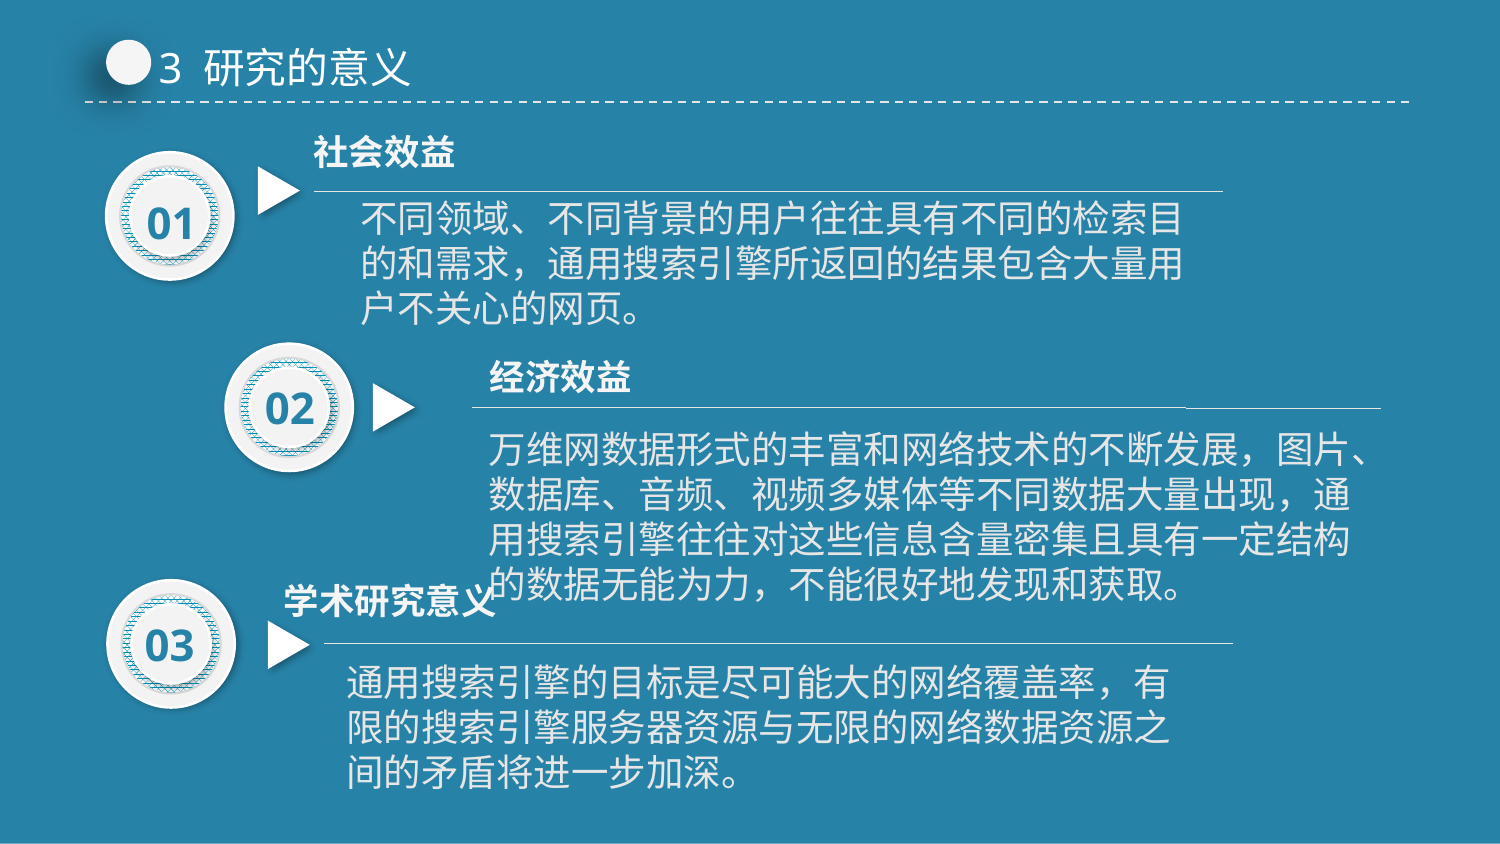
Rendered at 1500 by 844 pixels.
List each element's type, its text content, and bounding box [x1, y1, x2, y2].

text_box 不同领域、不同背景的用户往往具有不同的检索目的和需求，通用搜索引擎所返回的结果包含大量用户不关心的网页。 [348, 189, 1223, 336]
text_box [268, 621, 310, 669]
text_box 万维网数据形式的丰富和网络技术的不断发展，图片、数据库、音频、视频多媒体等不同数据大量出现，通用搜索引擎往往对这些信息含量密集且具有一定结构的数据无能为力，不能很好地发现和获取。 [477, 420, 1366, 612]
text_box 经济效益 [478, 349, 932, 403]
text_box [258, 166, 300, 215]
text_box 通用搜索引擎的目标是尽可能大的网络覆盖率，有限的搜索引擎服务器资源与无限的网络数据资源之间的矛盾将进一步加深。 [335, 653, 1209, 800]
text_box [225, 343, 353, 471]
text_box [373, 383, 415, 432]
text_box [107, 580, 235, 708]
text_box [105, 38, 143, 86]
text_box 学术研究意义 [272, 573, 712, 628]
text_box 社会效益 [302, 124, 769, 178]
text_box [106, 152, 234, 280]
text_box 3 研究的意义 [143, 33, 427, 99]
